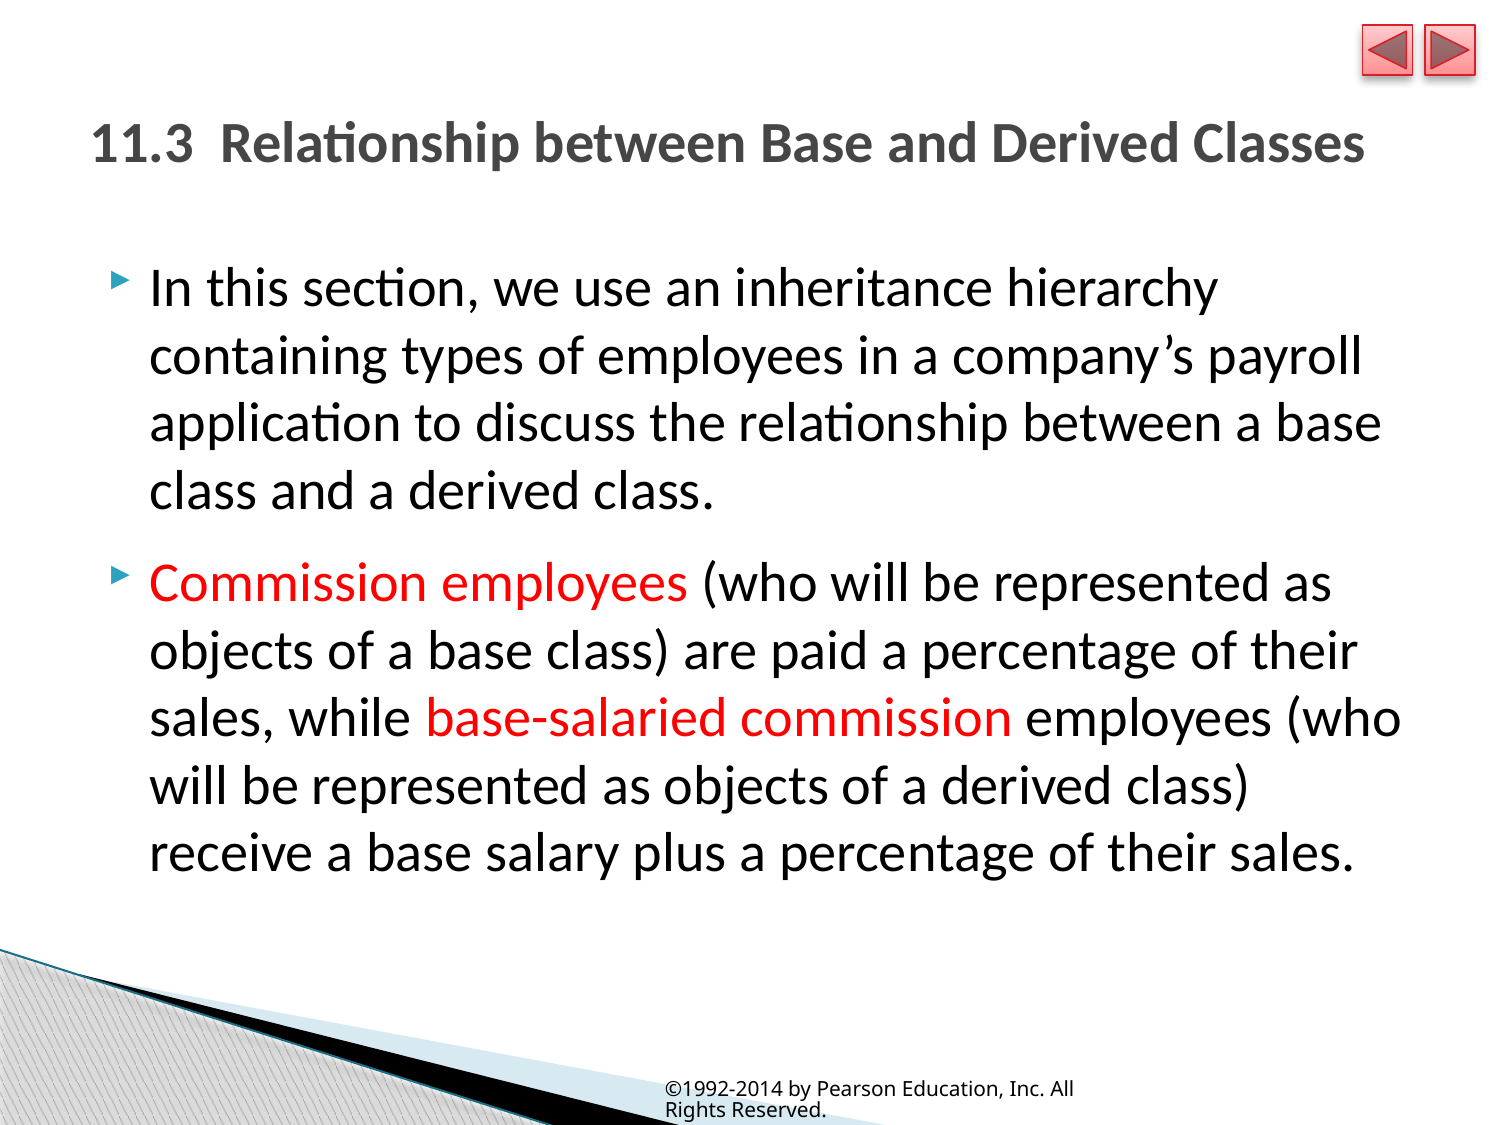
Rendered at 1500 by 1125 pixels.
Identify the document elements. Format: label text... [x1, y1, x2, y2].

list In this section, we use an inheritance hierarchy containing types of employees in a company’s payroll application to discuss the relationship between a base class and a derived class. Commission employees (who will be represented as objects of a base class) are paid a percentage of their sales, while base-salaried commission employees (who will be represented as objects of a derived class) receive a base salary plus a percentage of their sales. [75, 242, 1425, 986]
footer ©1992-2014 by Pearson Education, Inc. All Rights Reserved. [650, 1051, 1105, 1112]
title 11.3 Relationship between Base and Derived Classes [75, 45, 1425, 233]
